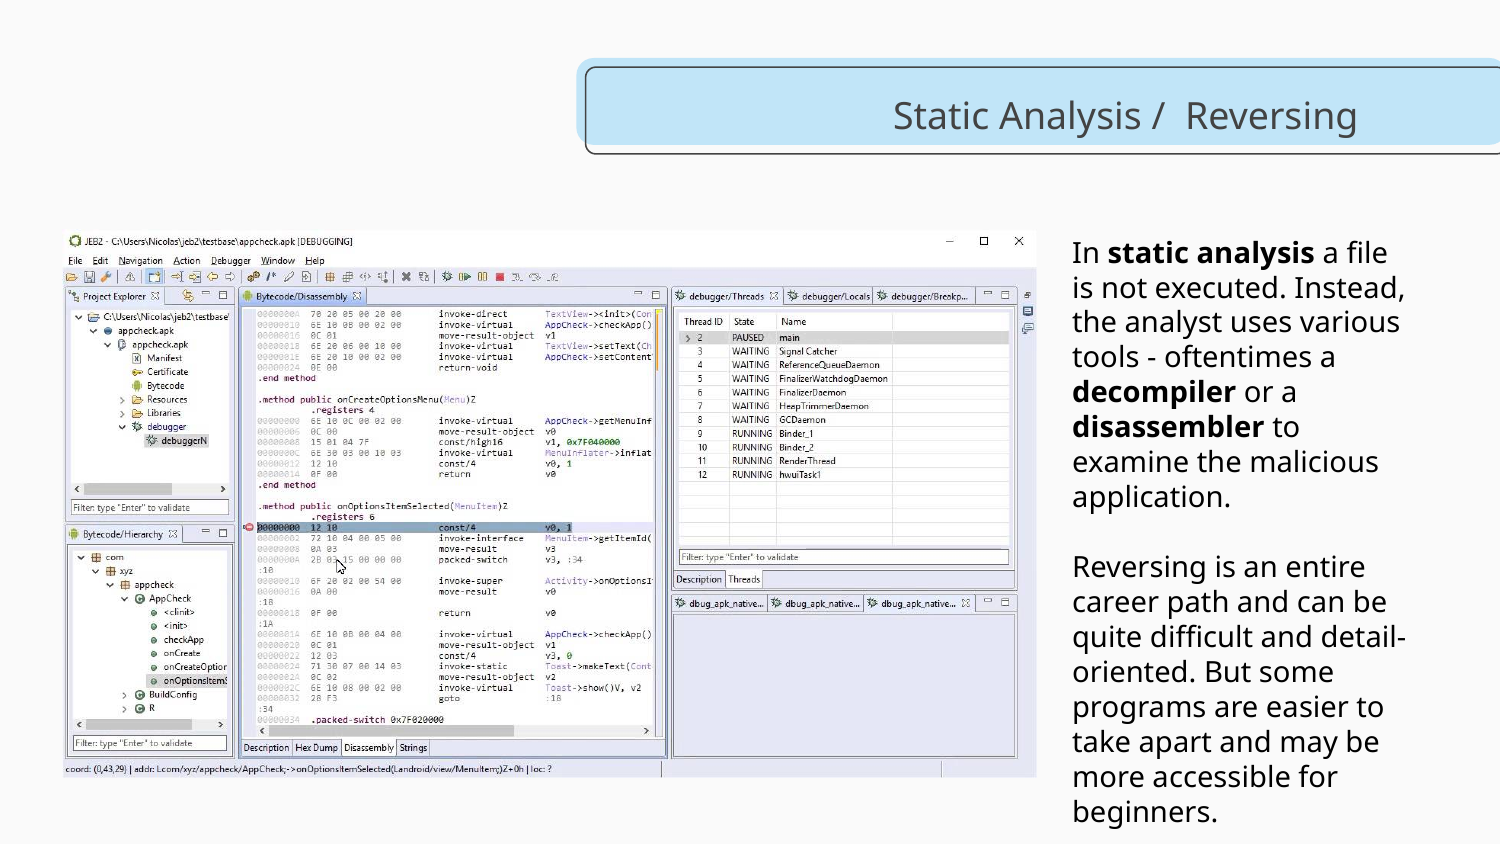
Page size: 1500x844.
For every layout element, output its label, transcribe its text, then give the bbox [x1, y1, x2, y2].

title Static Analysis / Reversing [849, 75, 1374, 154]
picture [62, 229, 1037, 778]
text_box In static analysis a file is not executed. Instead, the analyst uses various tools - oftentimes a decompiler or a disassembler to examine the malicious application. Reversing is an entire career path and can be quite difficult and detail-oriented. But some programs are easier to take apart and may be more accessible for beginners. [1057, 218, 1429, 844]
